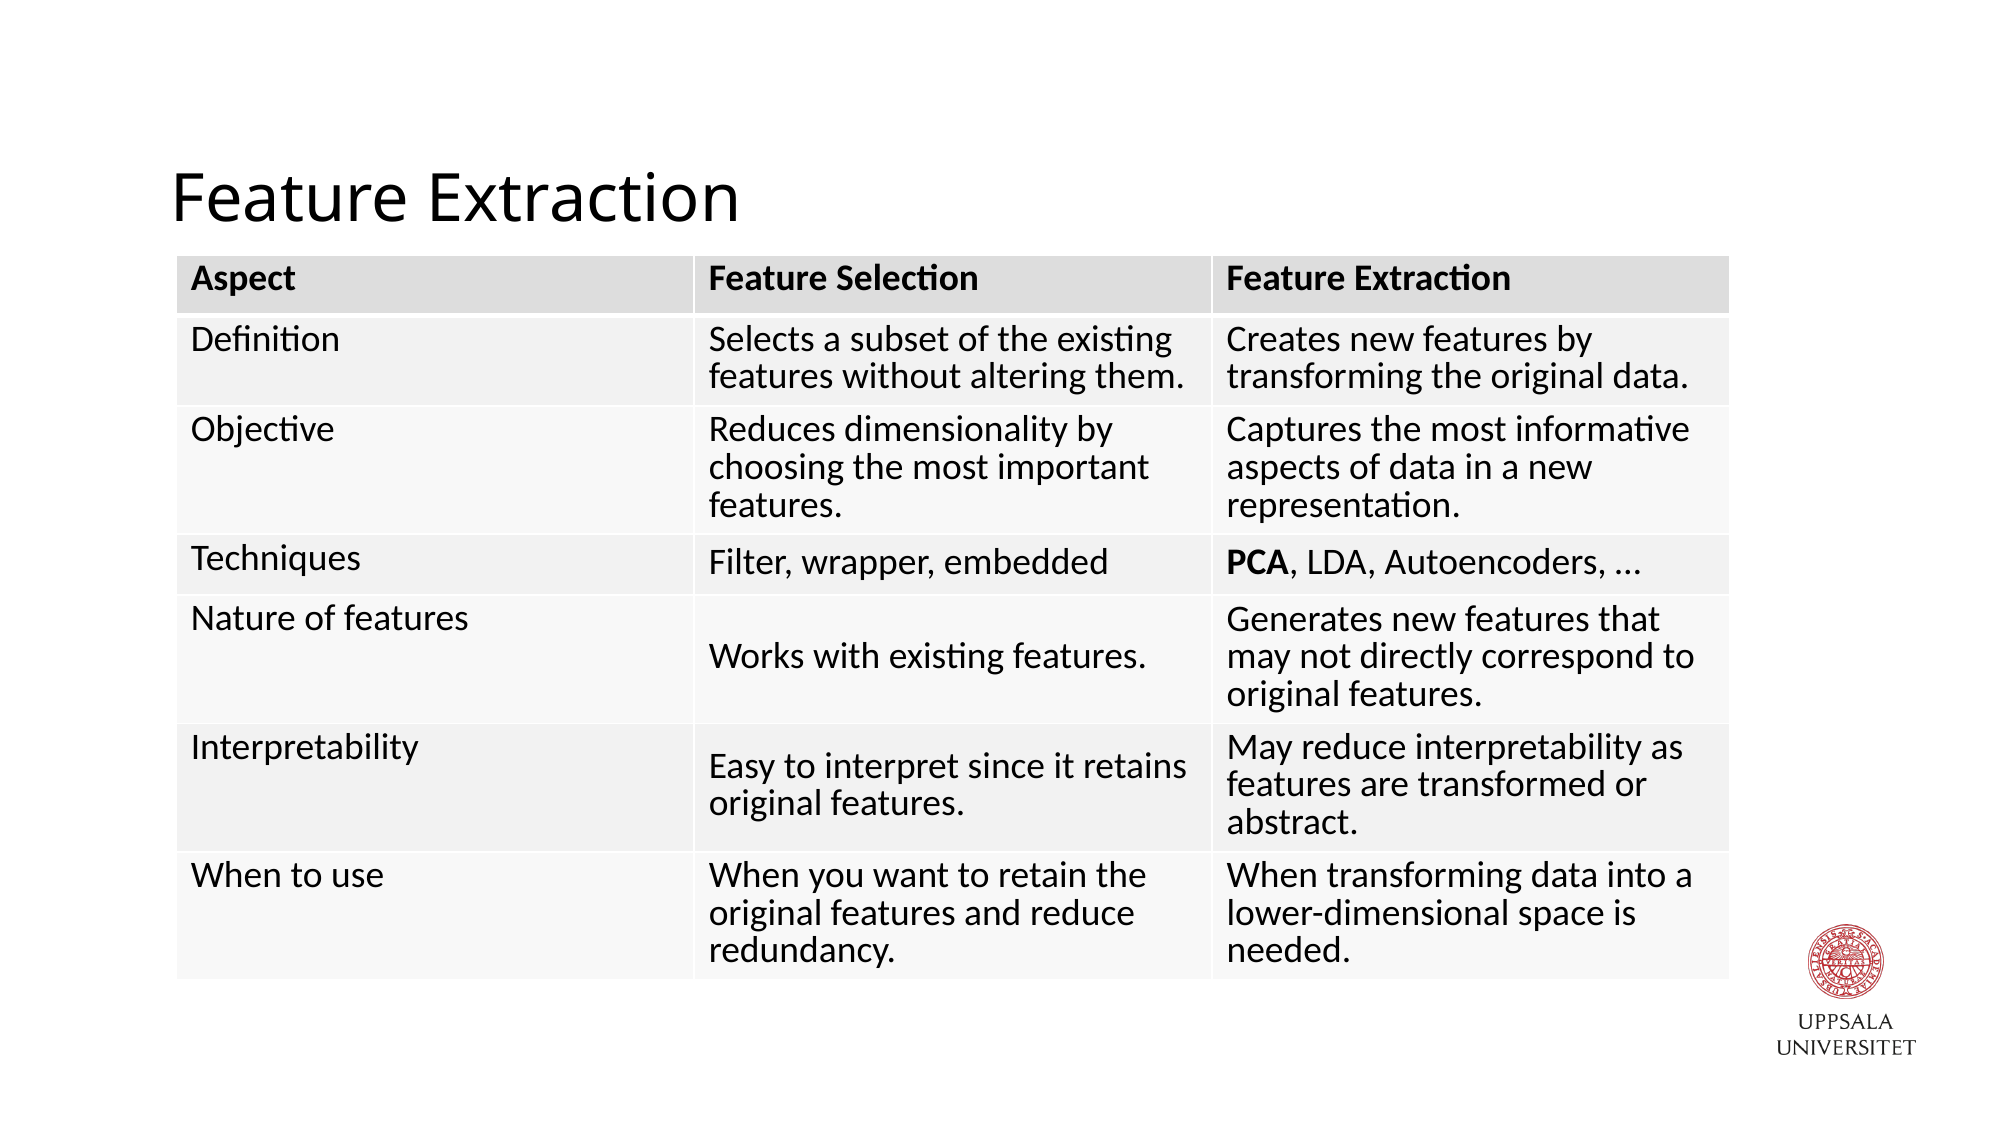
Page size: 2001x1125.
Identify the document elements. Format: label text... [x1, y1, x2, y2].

table_cell Objective [177, 407, 693, 533]
table_cell Easy to interpret since it retains original features. [695, 724, 1211, 851]
table_header Aspect [177, 256, 693, 313]
table_cell May reduce interpretability as features are transformed or abstract. [1213, 724, 1729, 851]
picture [1777, 924, 1916, 1055]
table_cell PCA, LDA, Autoencoders, … [1213, 535, 1729, 594]
table_header Feature Selection [695, 256, 1211, 313]
table_header Feature Extraction [1213, 256, 1729, 313]
table_cell Reduces dimensionality by choosing the most important features. [695, 407, 1211, 533]
table_cell When to use [177, 853, 693, 979]
table_cell Creates new features by transforming the original data. [1213, 318, 1729, 405]
table_cell Captures the most informative aspects of data in a new representation. [1213, 407, 1729, 533]
table_cell Selects a subset of the existing features without altering them. [695, 318, 1211, 405]
table_cell Works with existing features. [695, 596, 1211, 723]
table_cell Techniques [177, 535, 693, 594]
title Feature Extraction [155, 137, 1710, 255]
table_cell Filter, wrapper, embedded [695, 535, 1211, 594]
table_cell When transforming data into a lower-dimensional space is needed. [1213, 853, 1729, 979]
table_cell When you want to retain the original features and reduce redundancy. [695, 853, 1211, 979]
table_cell Generates new features that may not directly correspond to original features. [1213, 596, 1729, 723]
table_cell Interpretability [177, 724, 693, 851]
table_cell Nature of features [177, 596, 693, 723]
table_cell Definition [177, 318, 693, 405]
